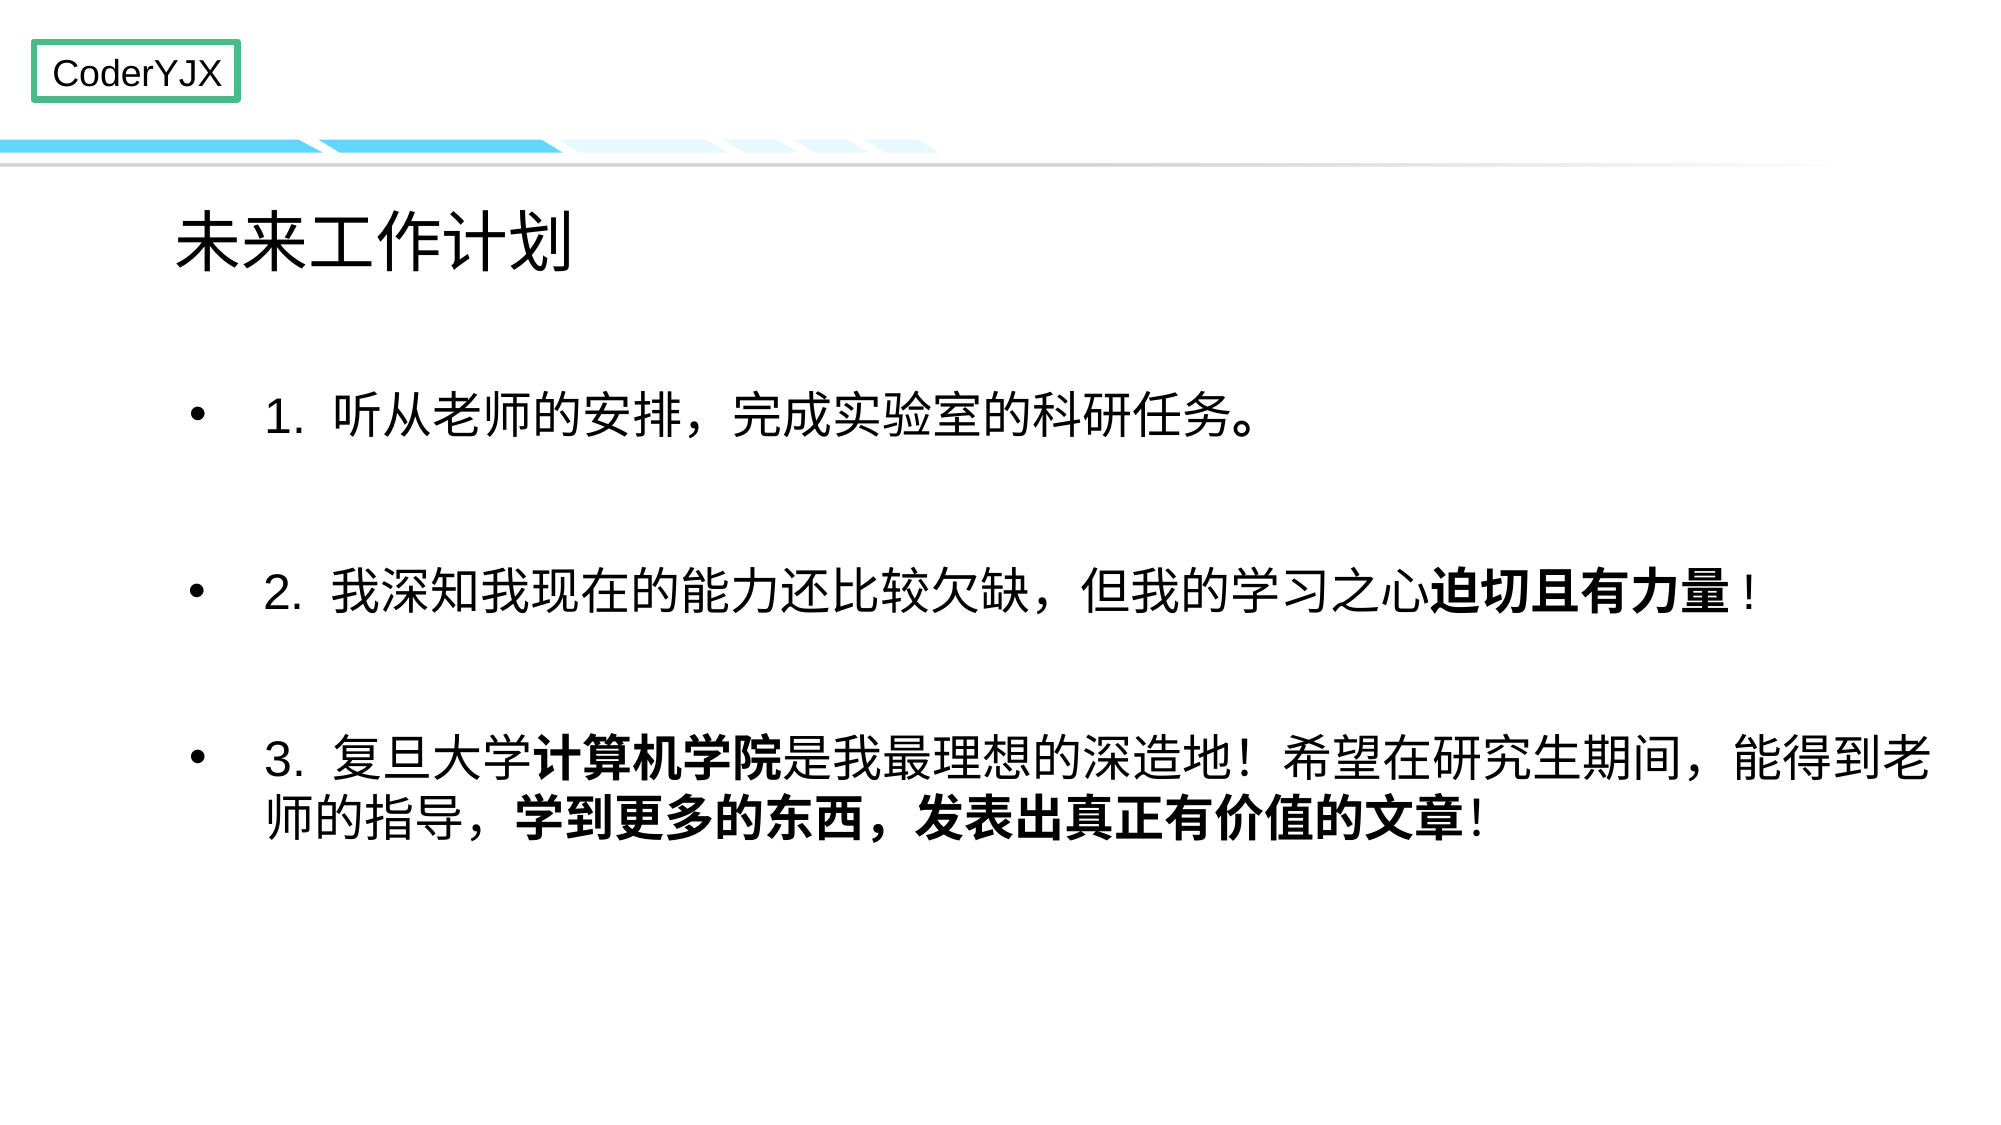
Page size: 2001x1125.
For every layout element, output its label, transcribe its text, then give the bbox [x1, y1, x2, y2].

text_box 2. 我深知我现在的能力还比较欠缺，但我的学习之心迫切且有力量! [173, 552, 1786, 614]
title 未来工作计划 [174, 200, 889, 281]
picture [0, 163, 1851, 167]
list 1. 听从老师的安排，完成实验室的科研任务。 [174, 376, 1825, 457]
text_box 3. 复旦大学计算机学院是我最理想的深造地！希望在研究生期间，能得到老师的指导，学到更多的东西，发表出真正有价值的文章！ [174, 719, 1975, 780]
